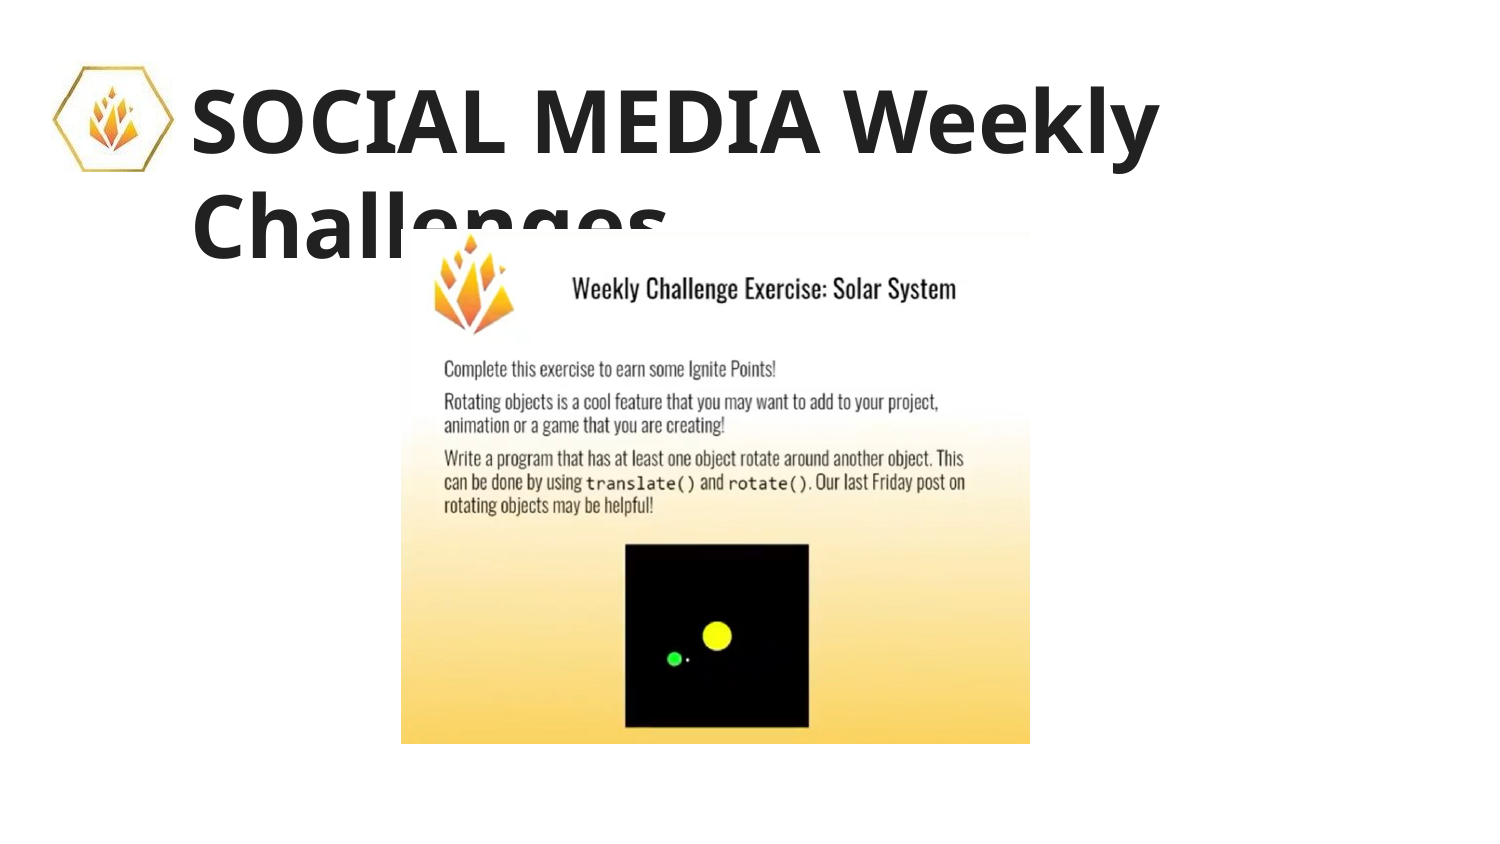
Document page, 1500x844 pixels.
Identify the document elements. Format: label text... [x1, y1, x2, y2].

title SOCIAL MEDIA Weekly Challenges [175, 50, 1500, 183]
picture [401, 229, 1030, 744]
picture [50, 61, 176, 172]
